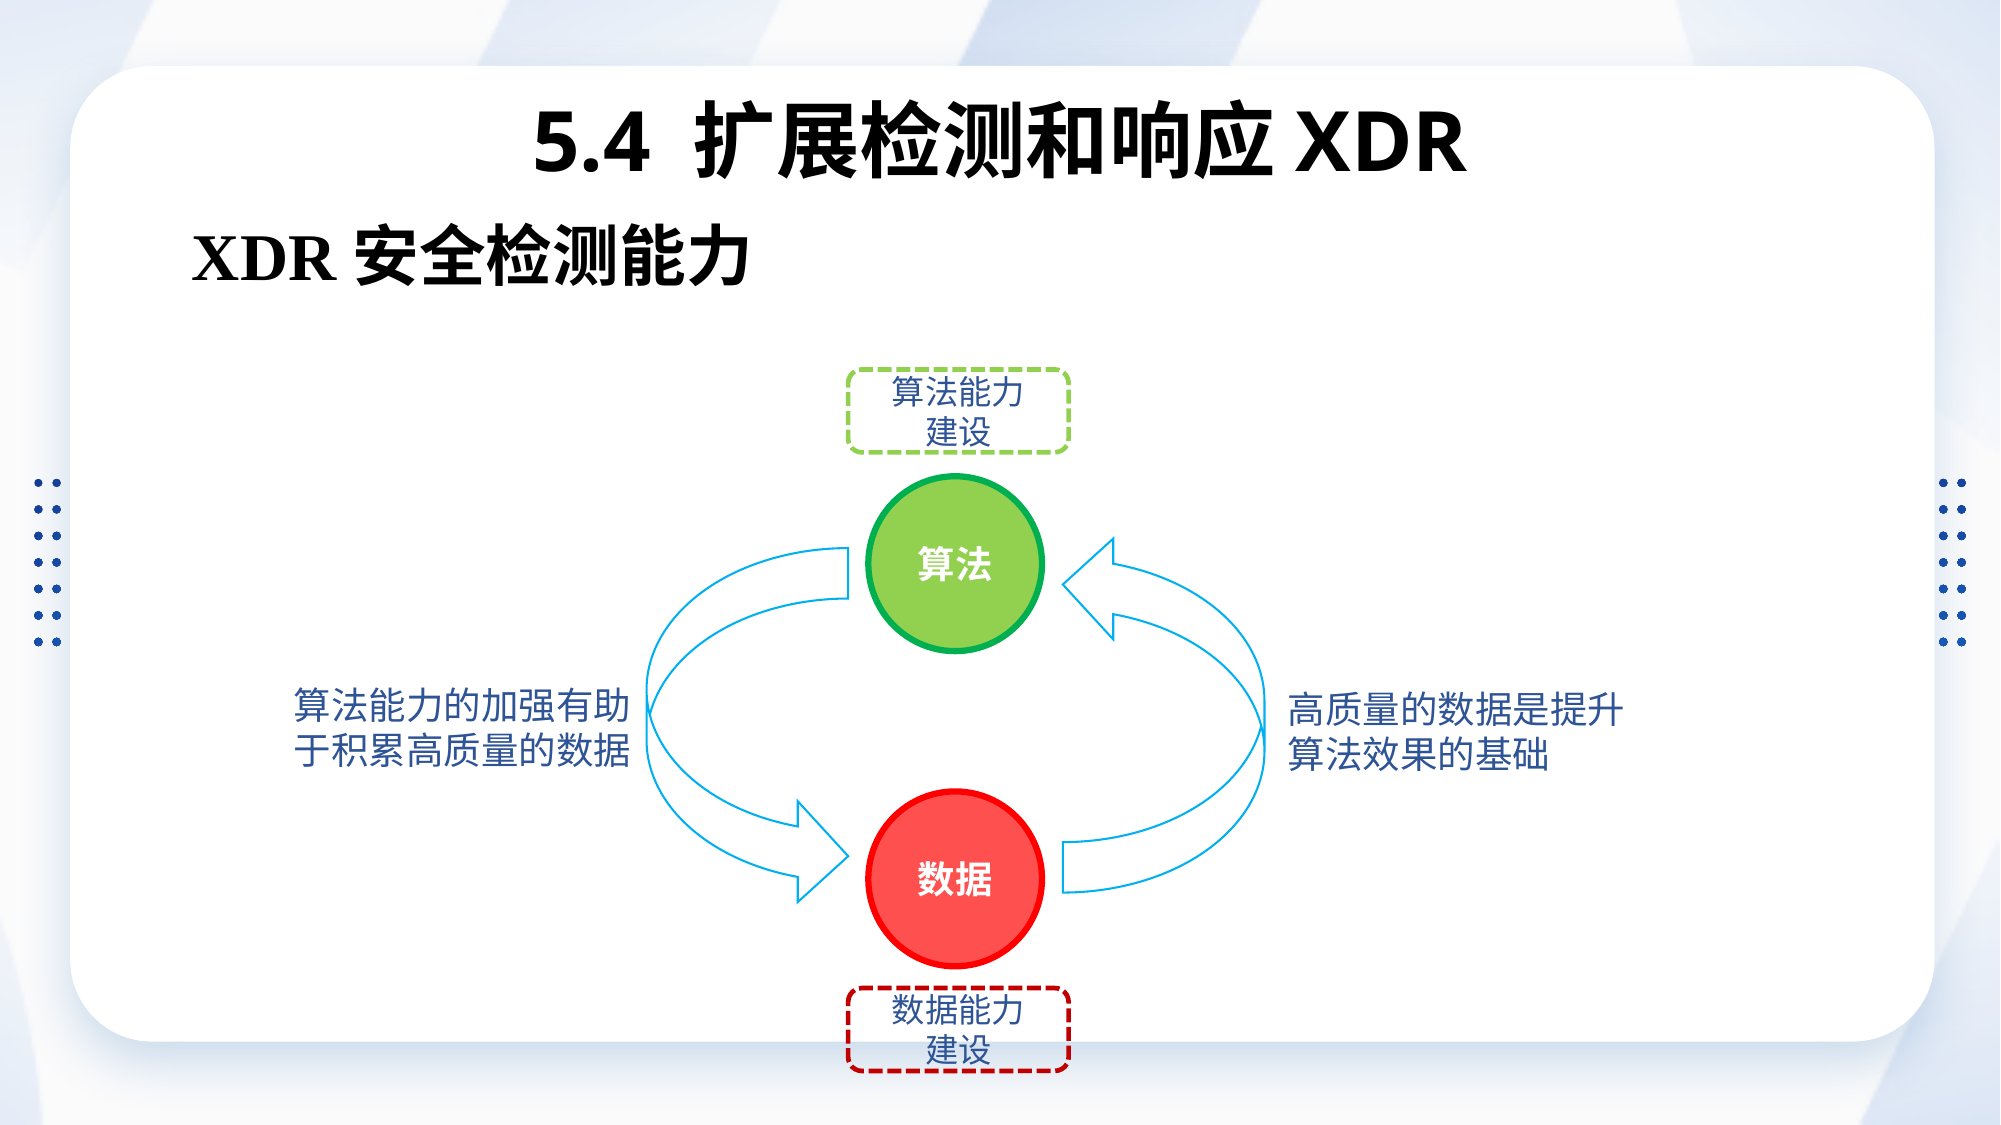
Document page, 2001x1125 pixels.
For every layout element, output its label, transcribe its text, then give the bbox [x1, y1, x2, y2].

text_box 算法 [867, 475, 1044, 653]
text_box [1061, 536, 1266, 894]
title 5.4 扩展检测和响应XDR [137, 88, 1863, 195]
text_box 数据 [867, 790, 1044, 968]
text_box [653, 757, 850, 905]
text_box 算法能力的加强有助于积累高质量的数据 [278, 674, 673, 780]
text_box 数据能力 建设 [847, 987, 1070, 1072]
text_box XDR安全检测能力 [177, 206, 1477, 313]
text_box 算法能力 建设 [847, 368, 1070, 454]
text_box [646, 547, 850, 674]
text_box 高质量的数据是提升算法效果的基础 [1273, 679, 1667, 784]
picture [0, 0, 2000, 1125]
